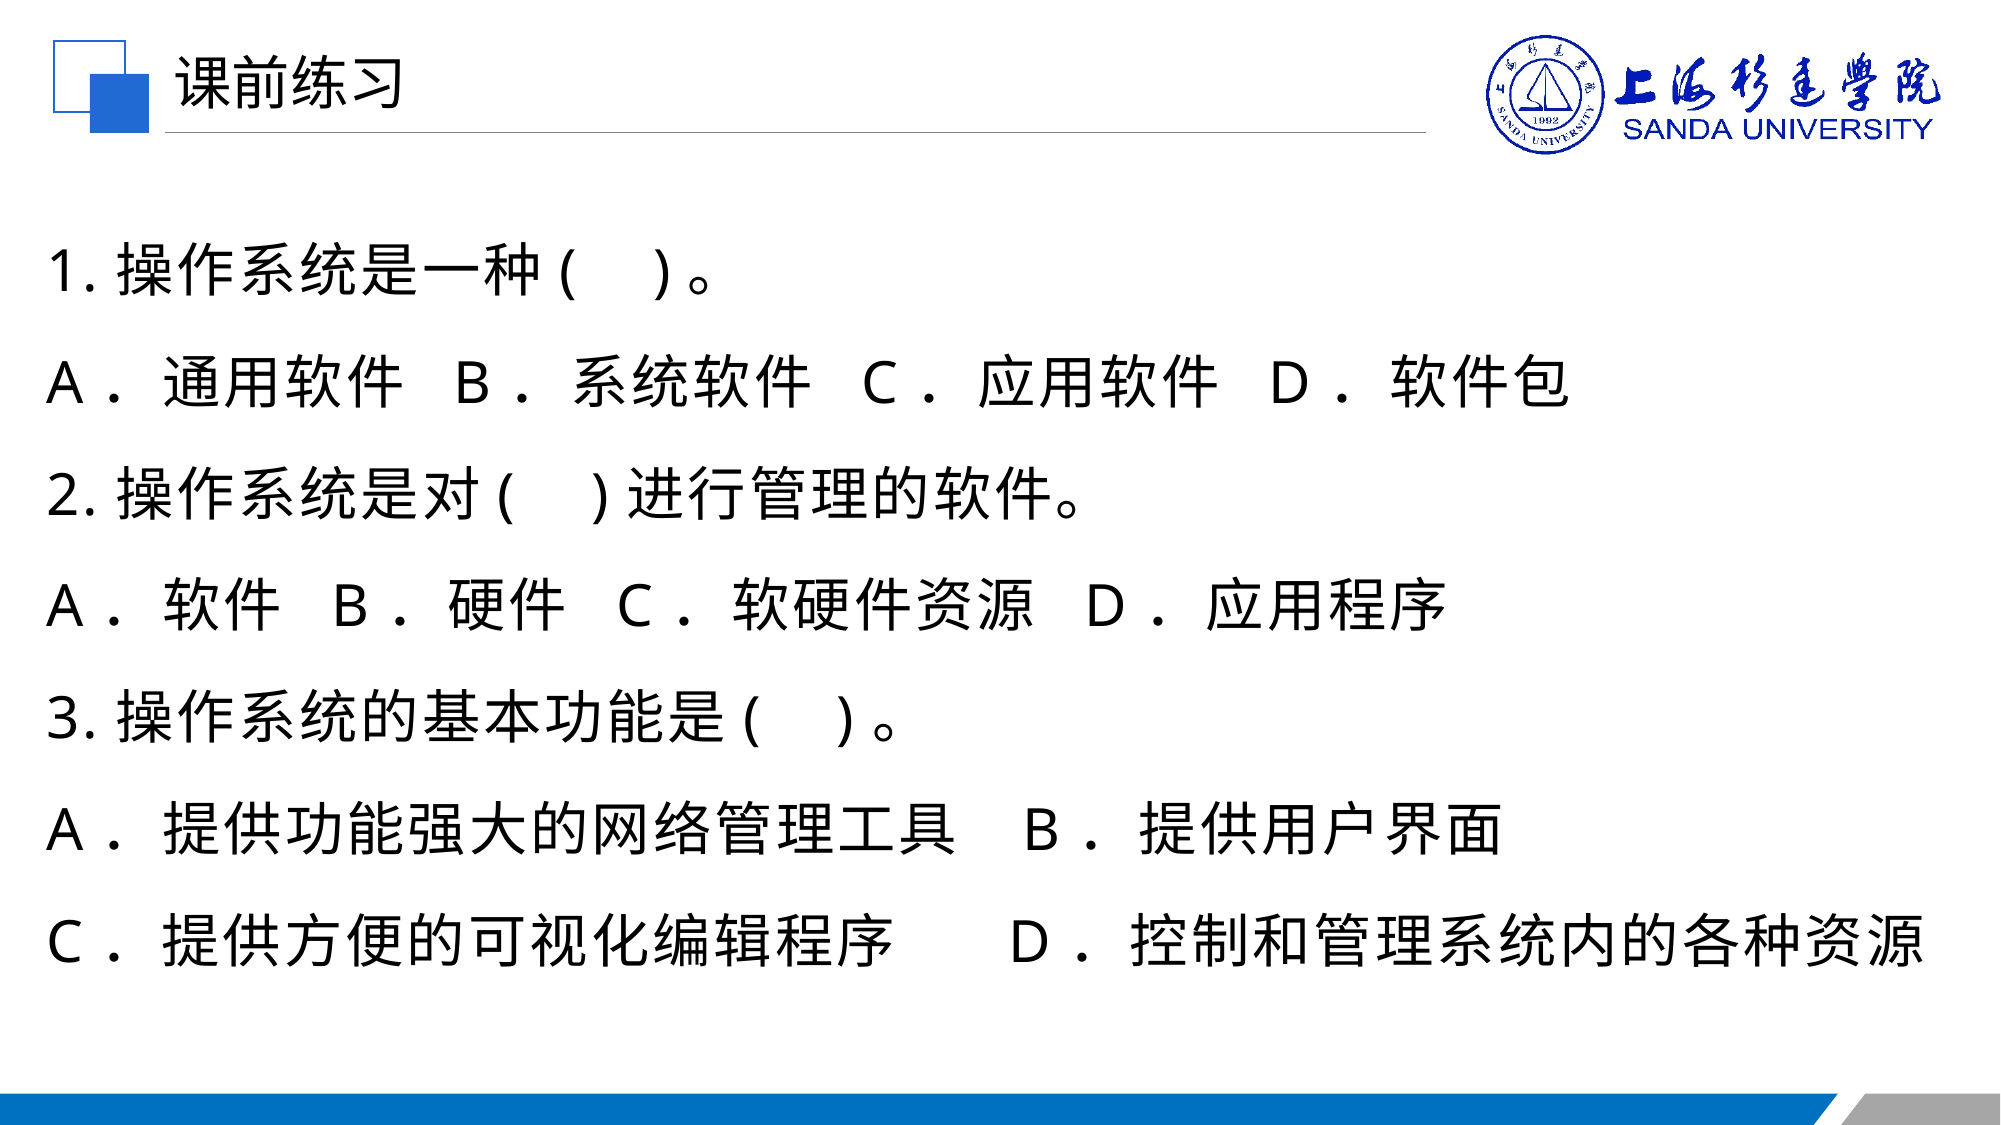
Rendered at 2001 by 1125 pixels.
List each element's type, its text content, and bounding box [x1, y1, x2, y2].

picture [1426, 0, 2000, 183]
list 1.操作系统是一种( )。 A．通用软件 B．系统软件 C．应用软件 D．软件包 2.操作系统是对( )进行管理的软件。 A．软件 B．硬件 C．软硬件资源 D．应用程序 3.操作系统的基本功能是( )。 A．提供功能强大的网络管理工具 B．提供用户界面 C．提供方便的可视化编辑程序 D．控制和管理系统内的各种资源 [31, 204, 1981, 1000]
text_box 课前练习 [158, 38, 422, 124]
